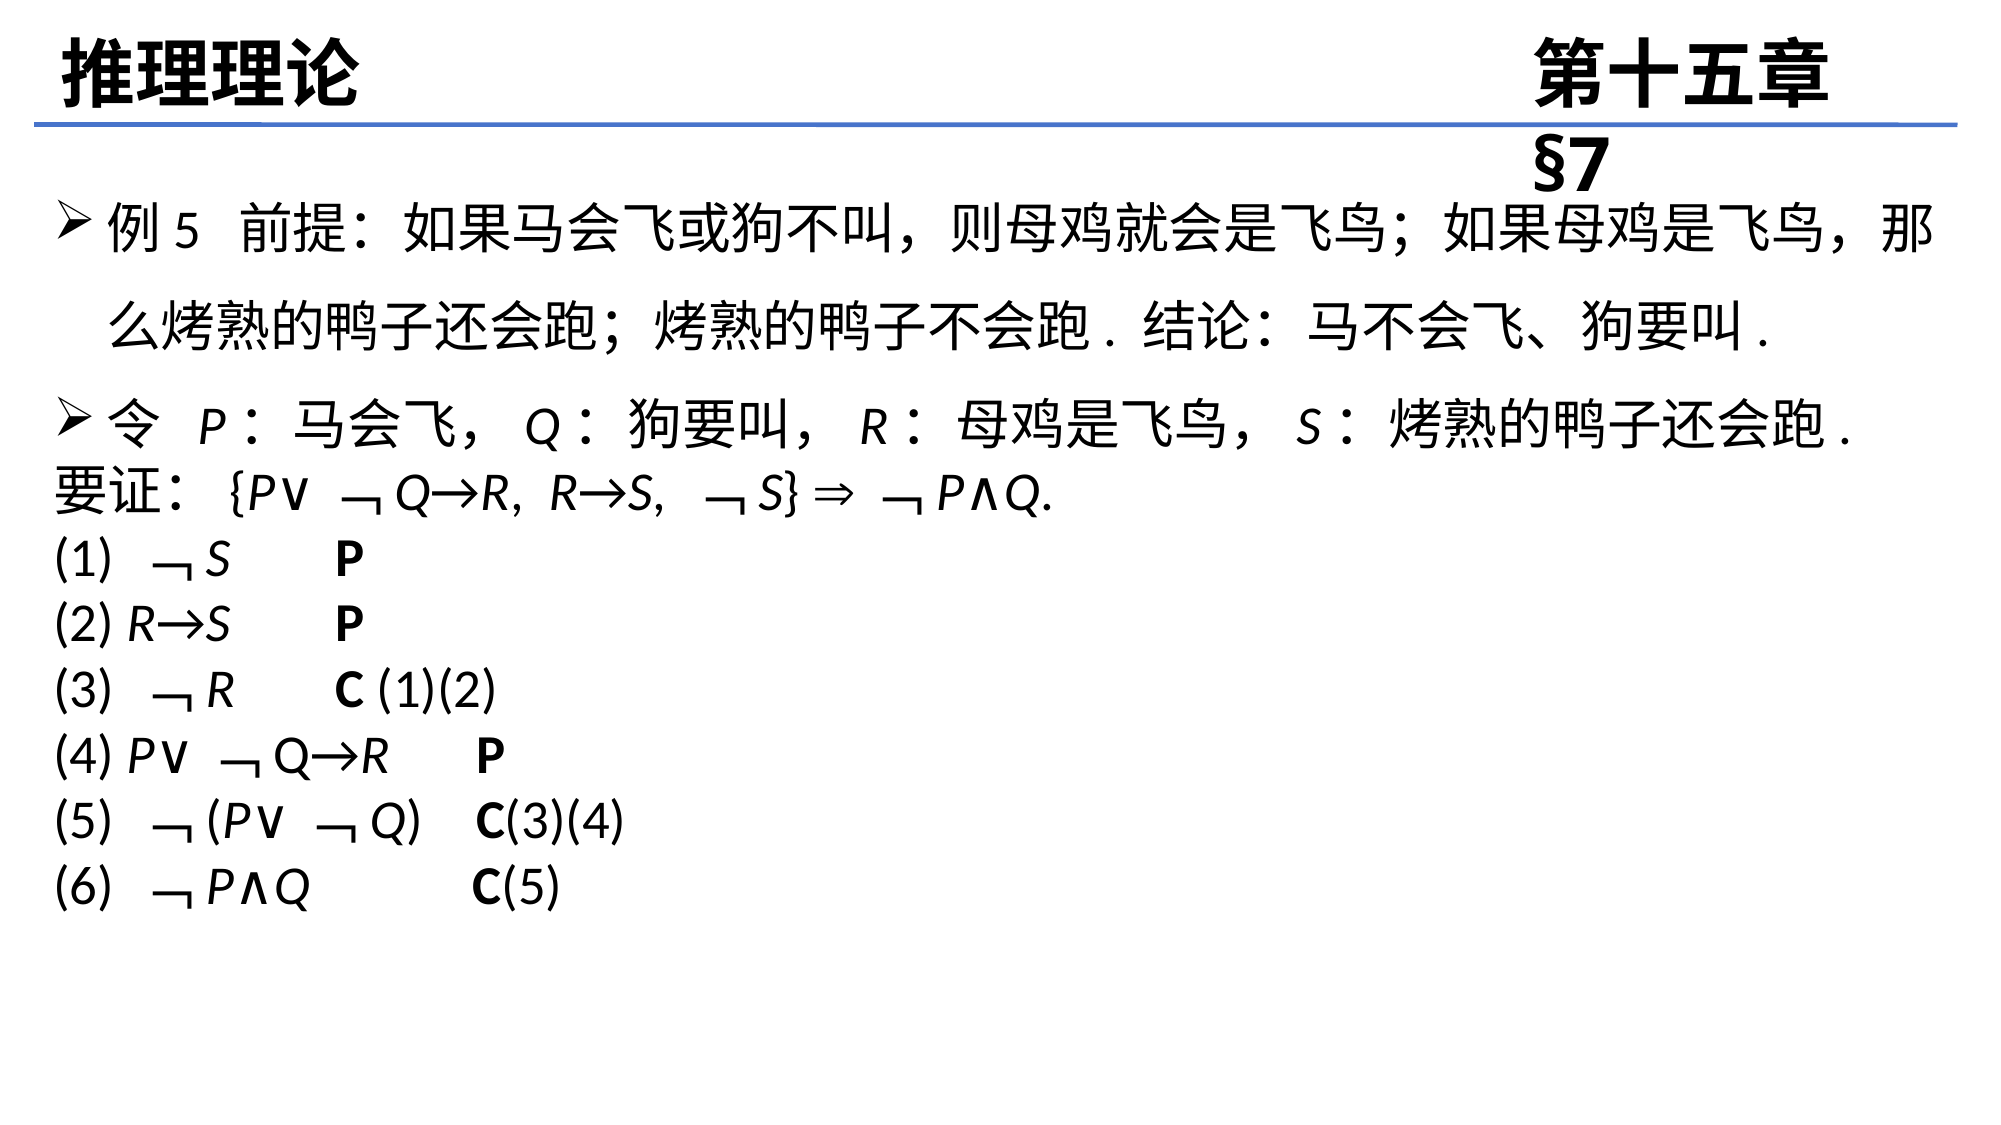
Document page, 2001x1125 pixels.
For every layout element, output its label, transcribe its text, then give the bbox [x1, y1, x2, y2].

text_box 例5 前提：如果马会飞或狗不叫，则母鸡就会是飞鸟；如果母鸡是飞鸟，那么烤熟的鸭子还会跑；烤熟的鸭子不会跑. 结论：马不会飞、狗要叫. 令 P：马会飞，Q：狗要叫，R：母鸡是飞鸟，S：烤熟的鸭子还会跑. 要证：{P∨﹁Q→R, R→S, ﹁S} ﹁P∧Q. (1) ﹁S P (2) R→S P (3) ﹁R C (1)(2) (4) P∨﹁Q→R P (5) ﹁(P∨﹁Q) C(3)(4) (6) ﹁P∧Q C(5) [38, 153, 1951, 1065]
text_box 第十五章 §7 [1517, 126, 1958, 214]
text_box 第十五章 §7 [1517, 19, 1958, 124]
text_box 推理理论 [46, 18, 932, 124]
